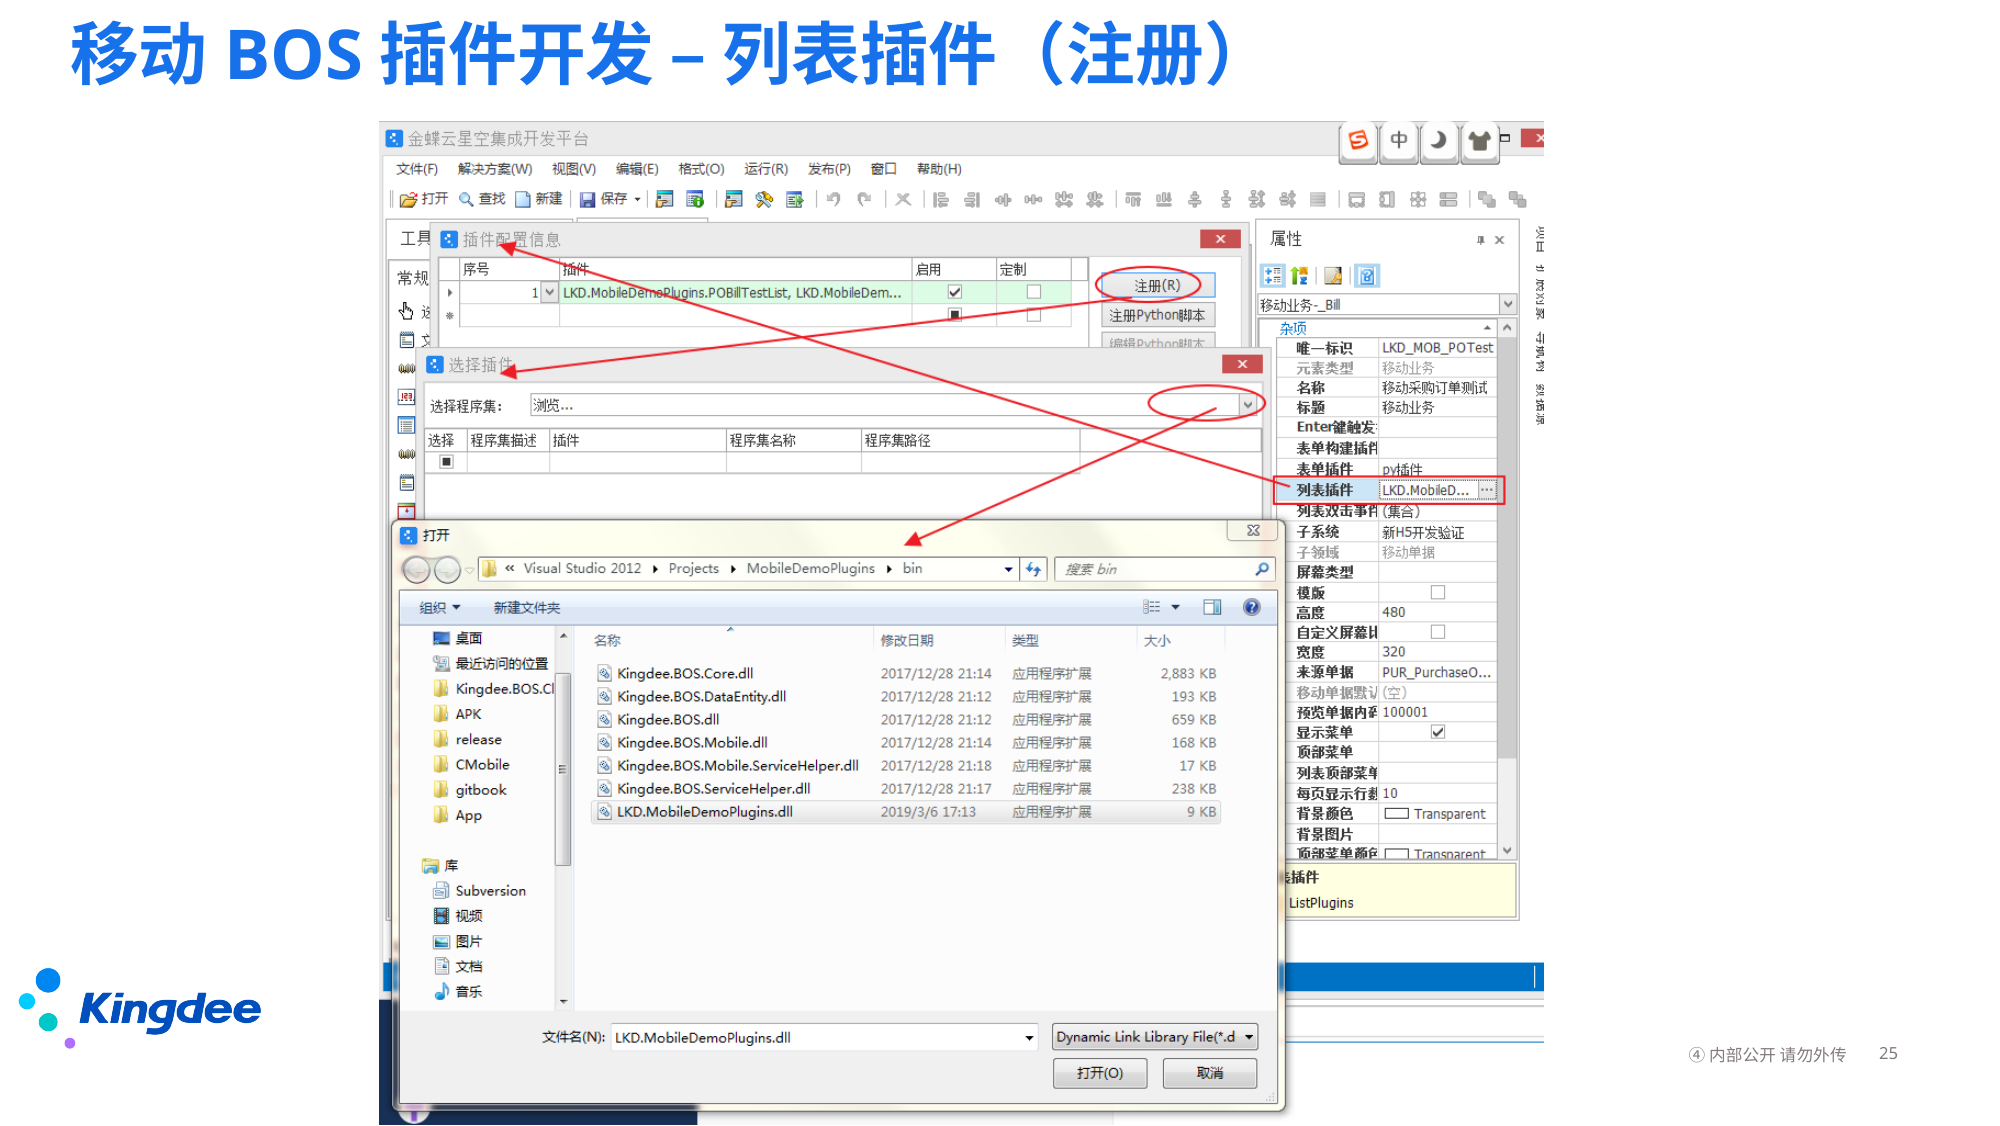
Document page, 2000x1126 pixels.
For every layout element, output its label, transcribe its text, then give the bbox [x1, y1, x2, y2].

picture [18, 967, 261, 1049]
title 移动BOS插件开发 – 列表插件（注册） [54, 3, 1780, 114]
picture [379, 121, 1544, 1125]
